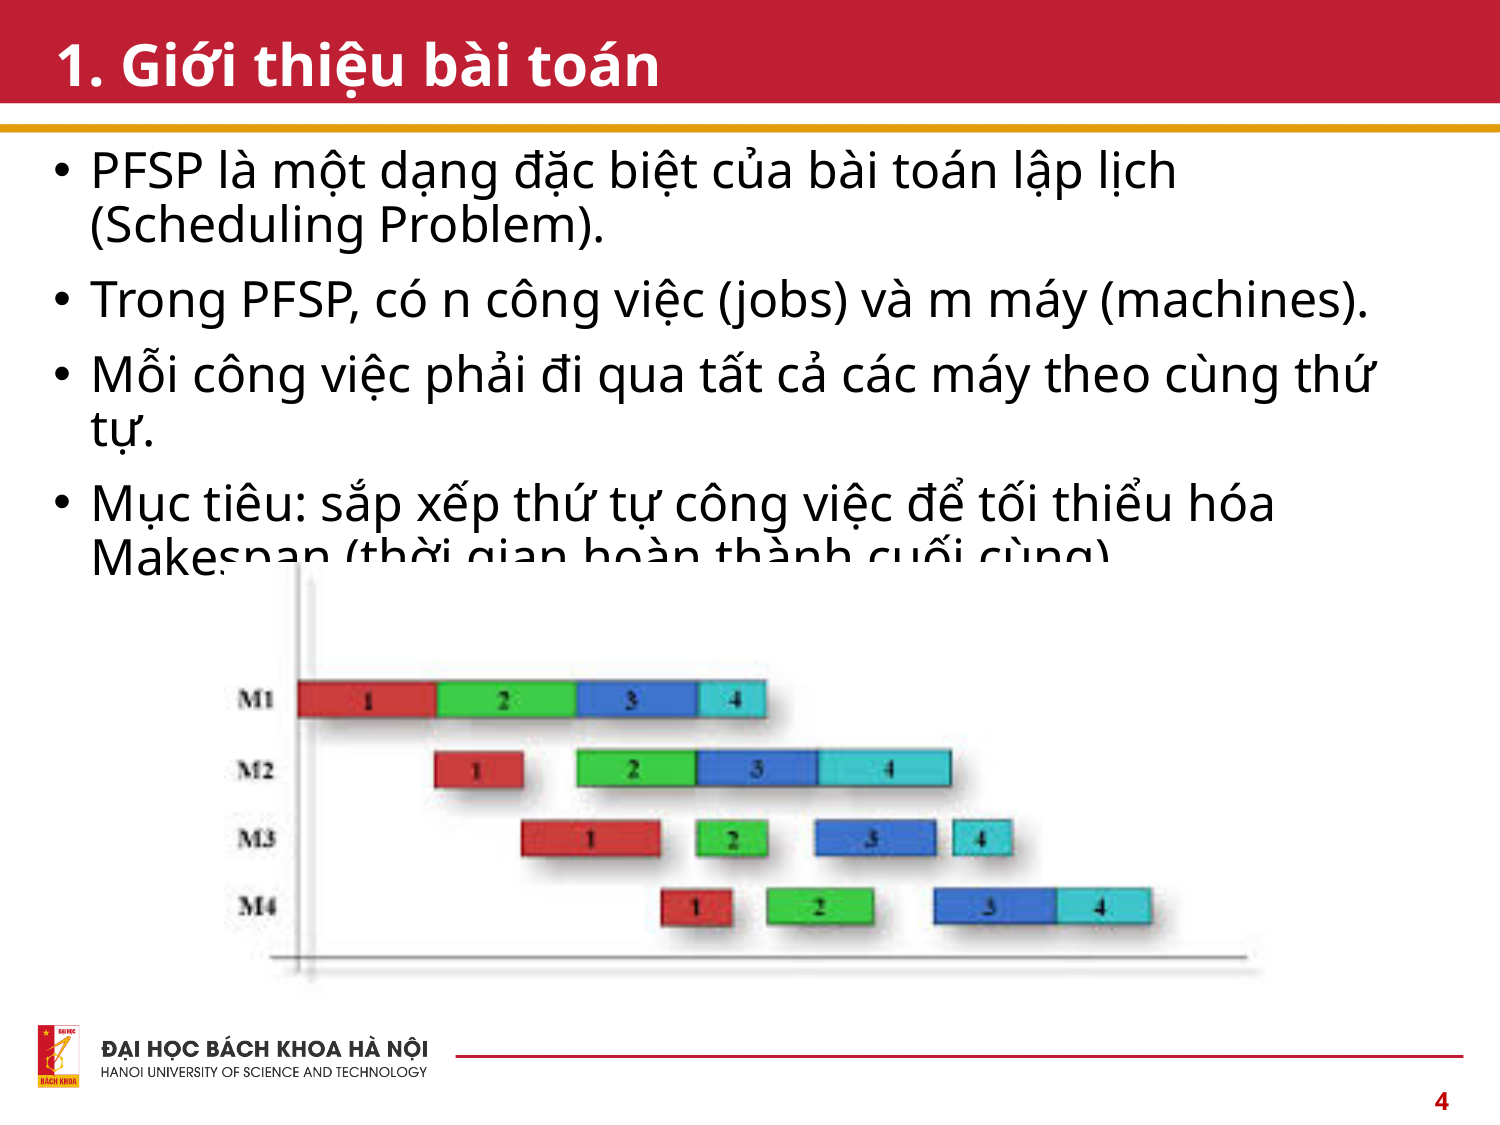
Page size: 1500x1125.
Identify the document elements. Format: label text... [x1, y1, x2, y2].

slide_number 4 [1126, 1078, 1464, 1125]
picture [0, 0, 1500, 1125]
list PFSP là một dạng đặc biệt của bài toán lập lịch (Scheduling Problem). Trong PFSP, có n công việc (jobs) và m máy (machines). Mỗi công việc phải đi qua tất cả các máy theo cùng thứ tự. Mục tiêu: sắp xếp thứ tự công việc để tối thiểu hóa Makespan (thời gian hoàn thành cuối cùng). [38, 138, 1462, 1008]
title 1. Giới thiệu bài toán [41, 28, 1464, 103]
